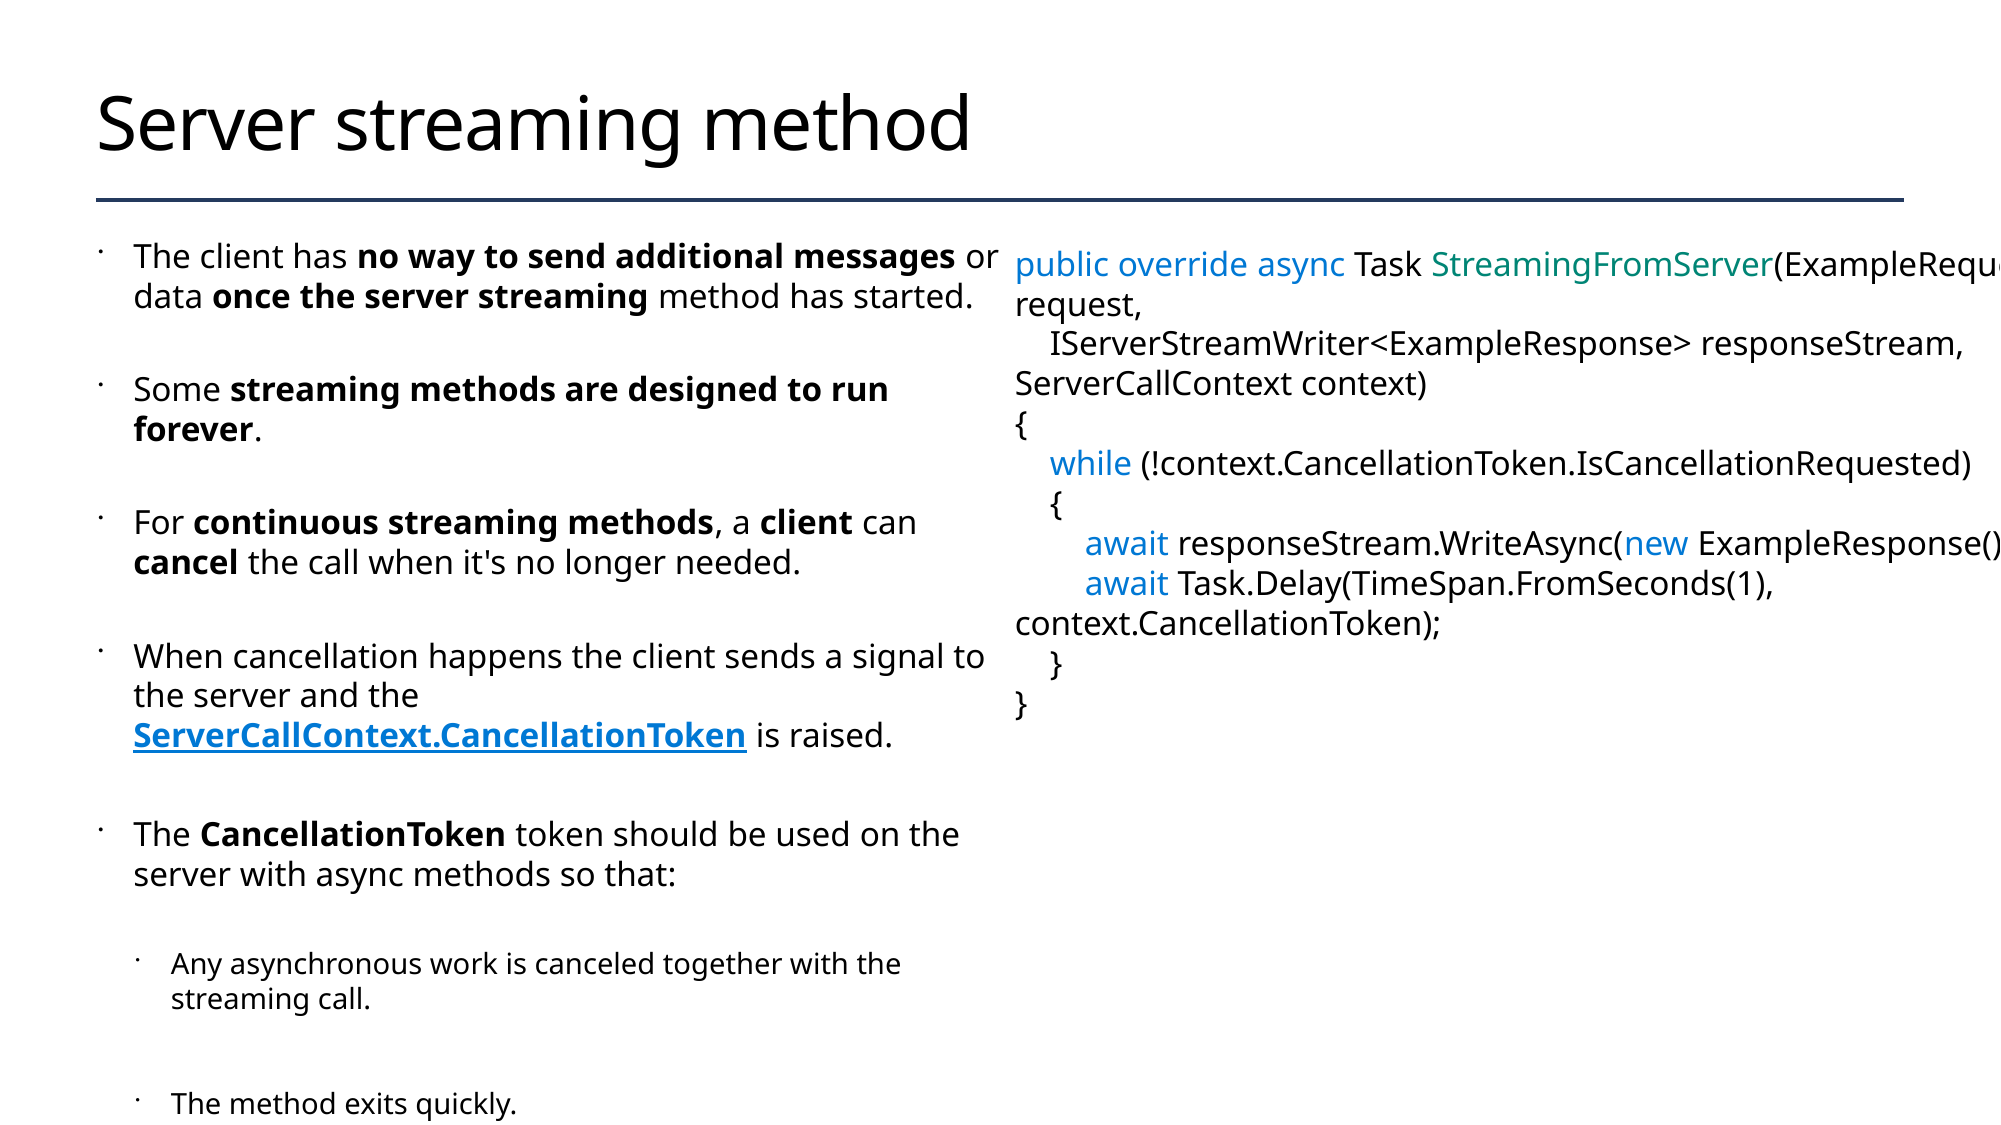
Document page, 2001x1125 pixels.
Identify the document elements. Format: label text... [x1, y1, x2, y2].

text_box public override async Task StreamingFromServer(ExampleRequest request, IServerStreamWriter<ExampleResponse> responseStream, ServerCallContext context) { while (!context.CancellationToken.IsCancellationRequested) { await responseStream.WriteAsync(new ExampleResponse()); await Task.Delay(TimeSpan.FromSeconds(1), context.CancellationToken); } } [999, 235, 2000, 730]
list The client has no way to send additional messages or data once the server streaming method has started. Some streaming methods are designed to run forever. For continuous streaming methods, a client can cancel the call when it's no longer needed. When cancellation happens the client sends a signal to the server and the ServerCallContext.CancellationToken is raised. The CancellationToken token should be used on the server with async methods so that: Any asynchronous work is canceled together with the streaming call. The method exits quickly. [95, 235, 1000, 1077]
title Server streaming method [96, 75, 1904, 166]
